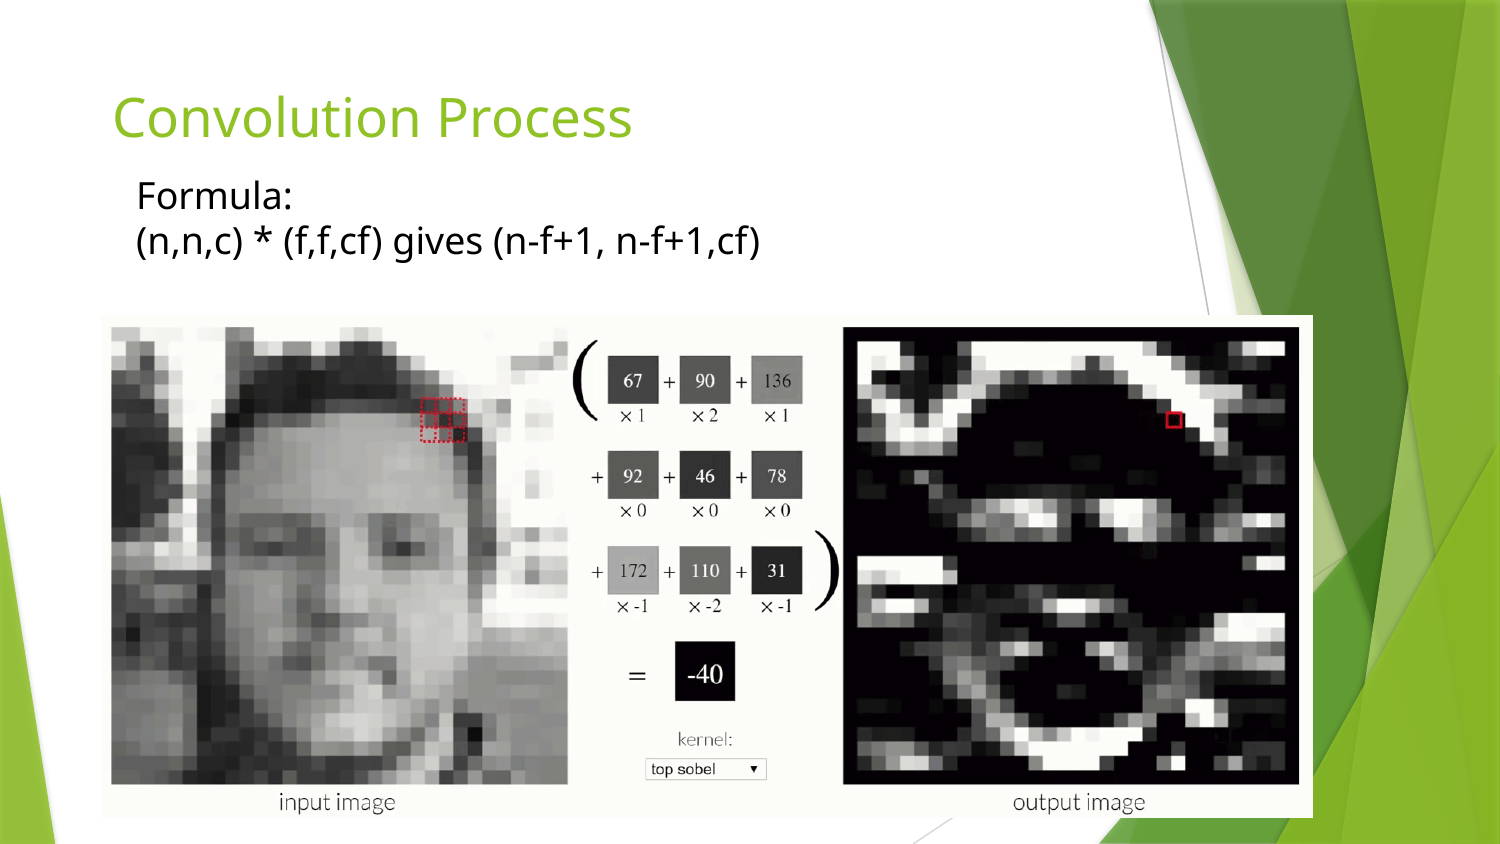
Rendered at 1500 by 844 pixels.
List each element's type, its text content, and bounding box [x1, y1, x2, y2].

title Convolution Process [83, 75, 1141, 156]
text_box Formula: (n,n,c) * (f,f,cf) gives (n-f+1, n-f+1,cf) [121, 164, 841, 270]
picture [100, 315, 1313, 818]
